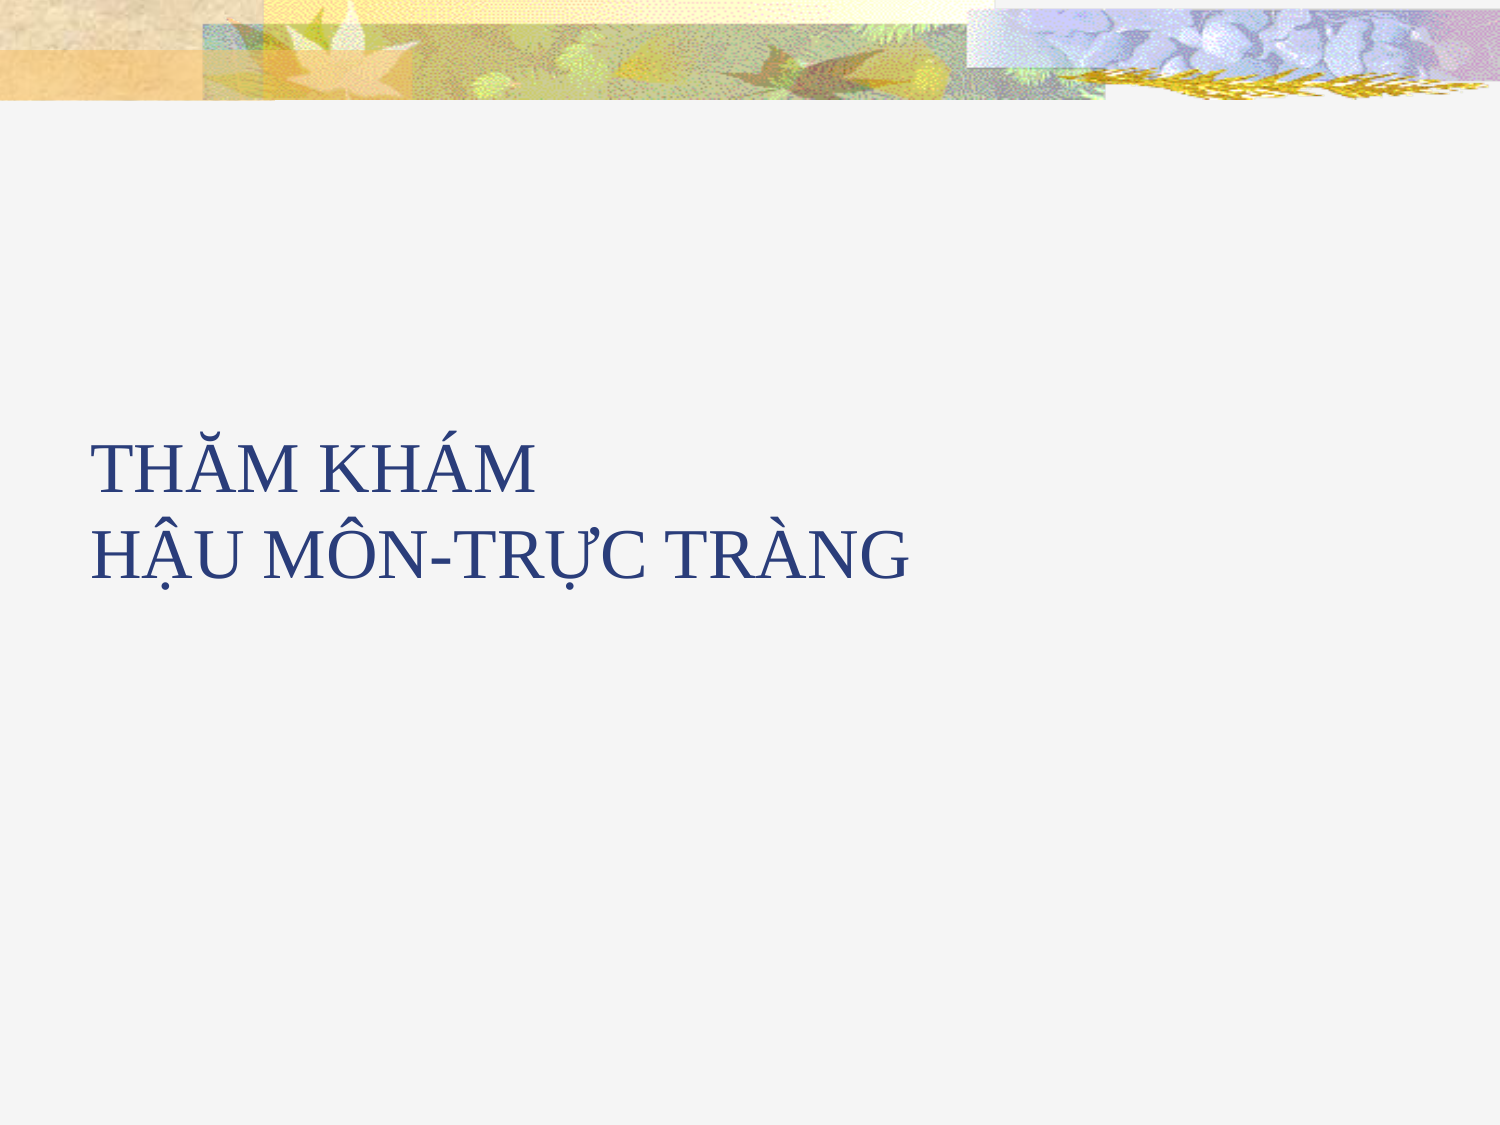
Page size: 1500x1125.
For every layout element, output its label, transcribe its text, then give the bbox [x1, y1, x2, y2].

picture [0, 0, 1500, 100]
title THĂM KHÁM HẬU MÔN-TRỰC TRÀNG [74, 412, 1451, 601]
